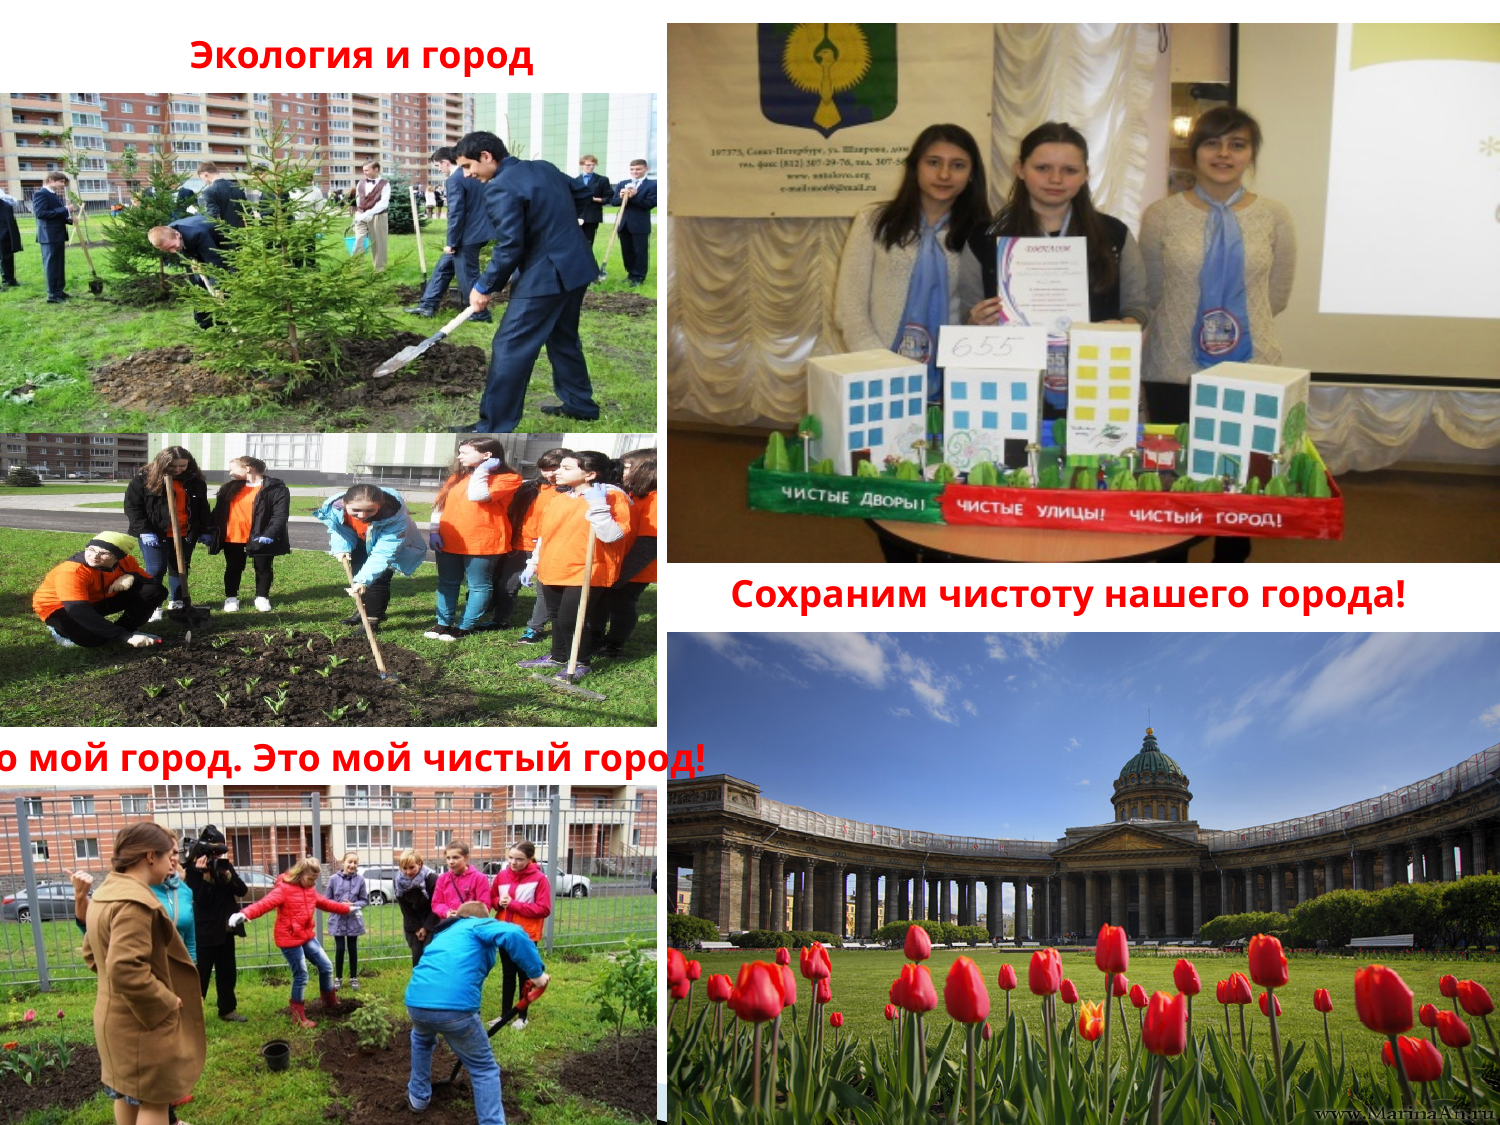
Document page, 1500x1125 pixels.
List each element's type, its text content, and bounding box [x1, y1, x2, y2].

text_box Экология и город [174, 23, 549, 84]
picture [0, 93, 657, 727]
picture [667, 23, 1500, 563]
text_box Сохраним чистоту нашего города! [715, 574, 1422, 623]
picture [0, 784, 657, 1125]
text_box Это мой город. Это мой чистый город! [0, 735, 661, 787]
picture [667, 632, 1500, 1125]
